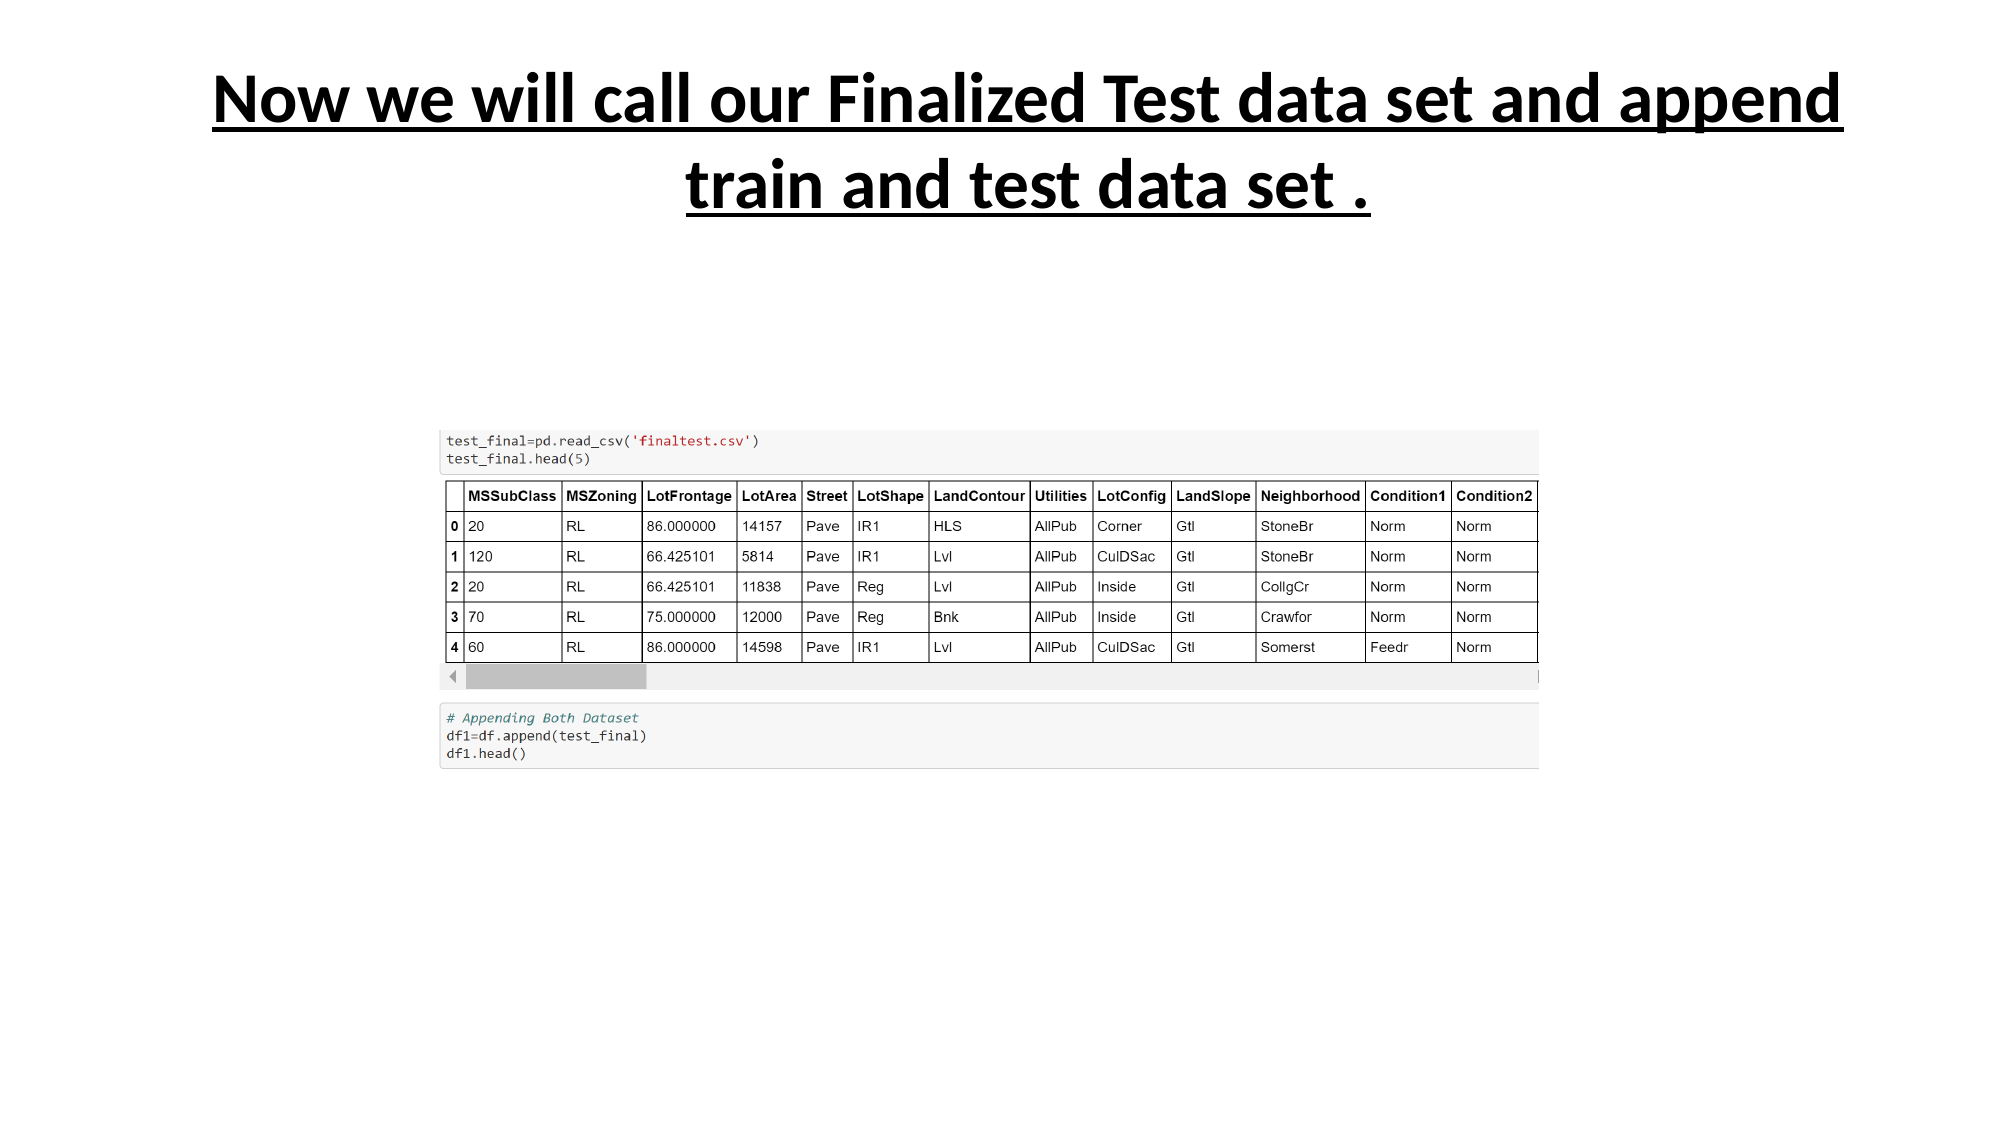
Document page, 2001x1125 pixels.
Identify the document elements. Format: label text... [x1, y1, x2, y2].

picture [435, 423, 1541, 774]
title Now we will call our Finalized Test data set and append train and test data set . [128, 42, 1929, 231]
